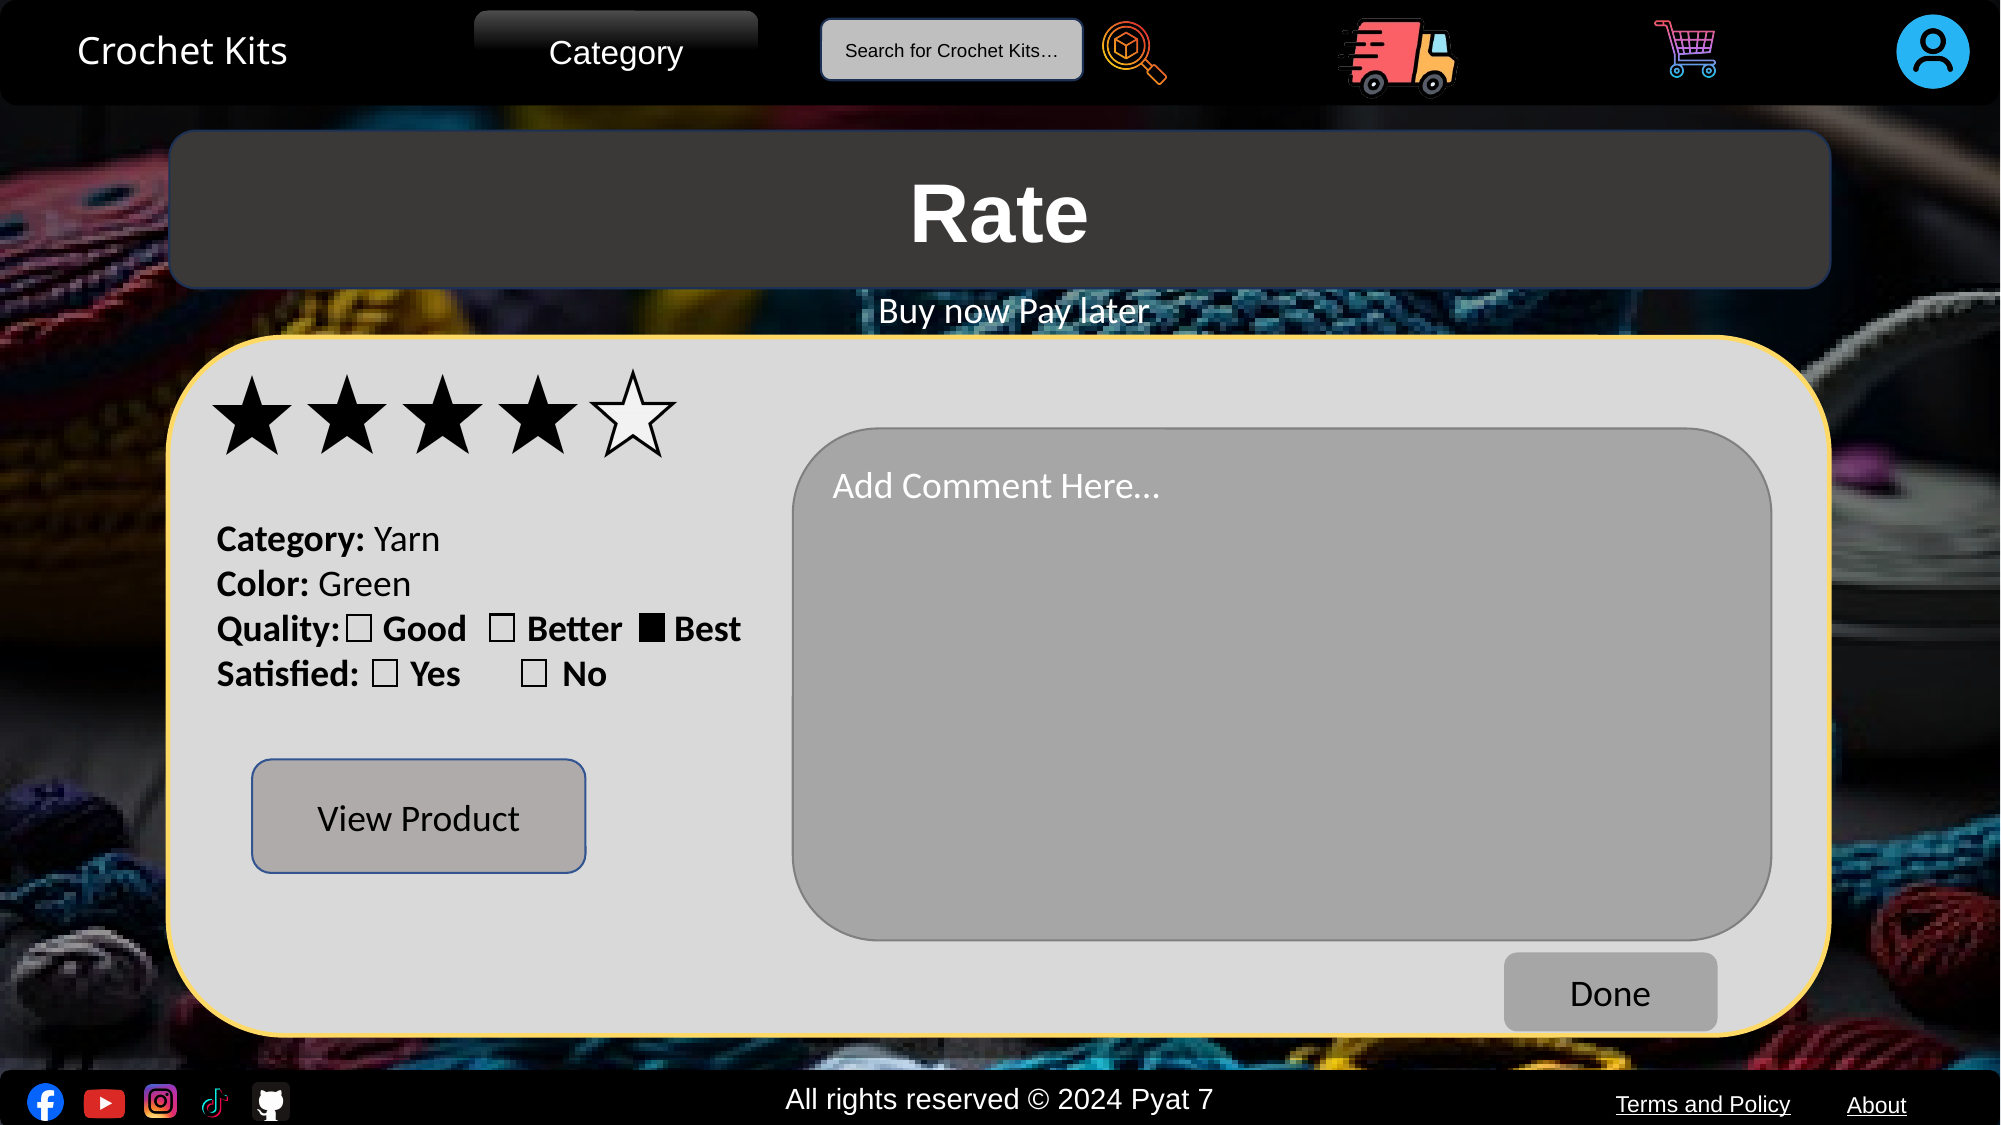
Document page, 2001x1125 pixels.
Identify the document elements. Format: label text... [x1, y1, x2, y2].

text_box [521, 659, 547, 687]
text_box View Product [251, 758, 587, 874]
text_box [372, 659, 398, 687]
text_box Buy now Pay later [852, 278, 1177, 336]
picture [0, 1059, 491, 1070]
text_box Rate [168, 129, 1832, 290]
picture [1221, 1059, 1976, 1070]
text_box Done [1503, 951, 1719, 1033]
text_box [489, 613, 515, 642]
picture [1334, 13, 1460, 102]
text_box [639, 613, 665, 642]
picture [204, 365, 681, 463]
text_box Add Comment Here… [791, 427, 1773, 942]
text_box [0, 106, 2000, 1059]
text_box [0, 0, 2000, 106]
picture [1990, 845, 2001, 1072]
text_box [0, 1070, 2000, 1125]
text_box [346, 614, 372, 642]
picture [1063, 1059, 1201, 1070]
text_box Category: Yarn Color: Green Quality: Good Better Best Satisfied: Yes No [166, 335, 1831, 1037]
picture [499, 1059, 1061, 1070]
